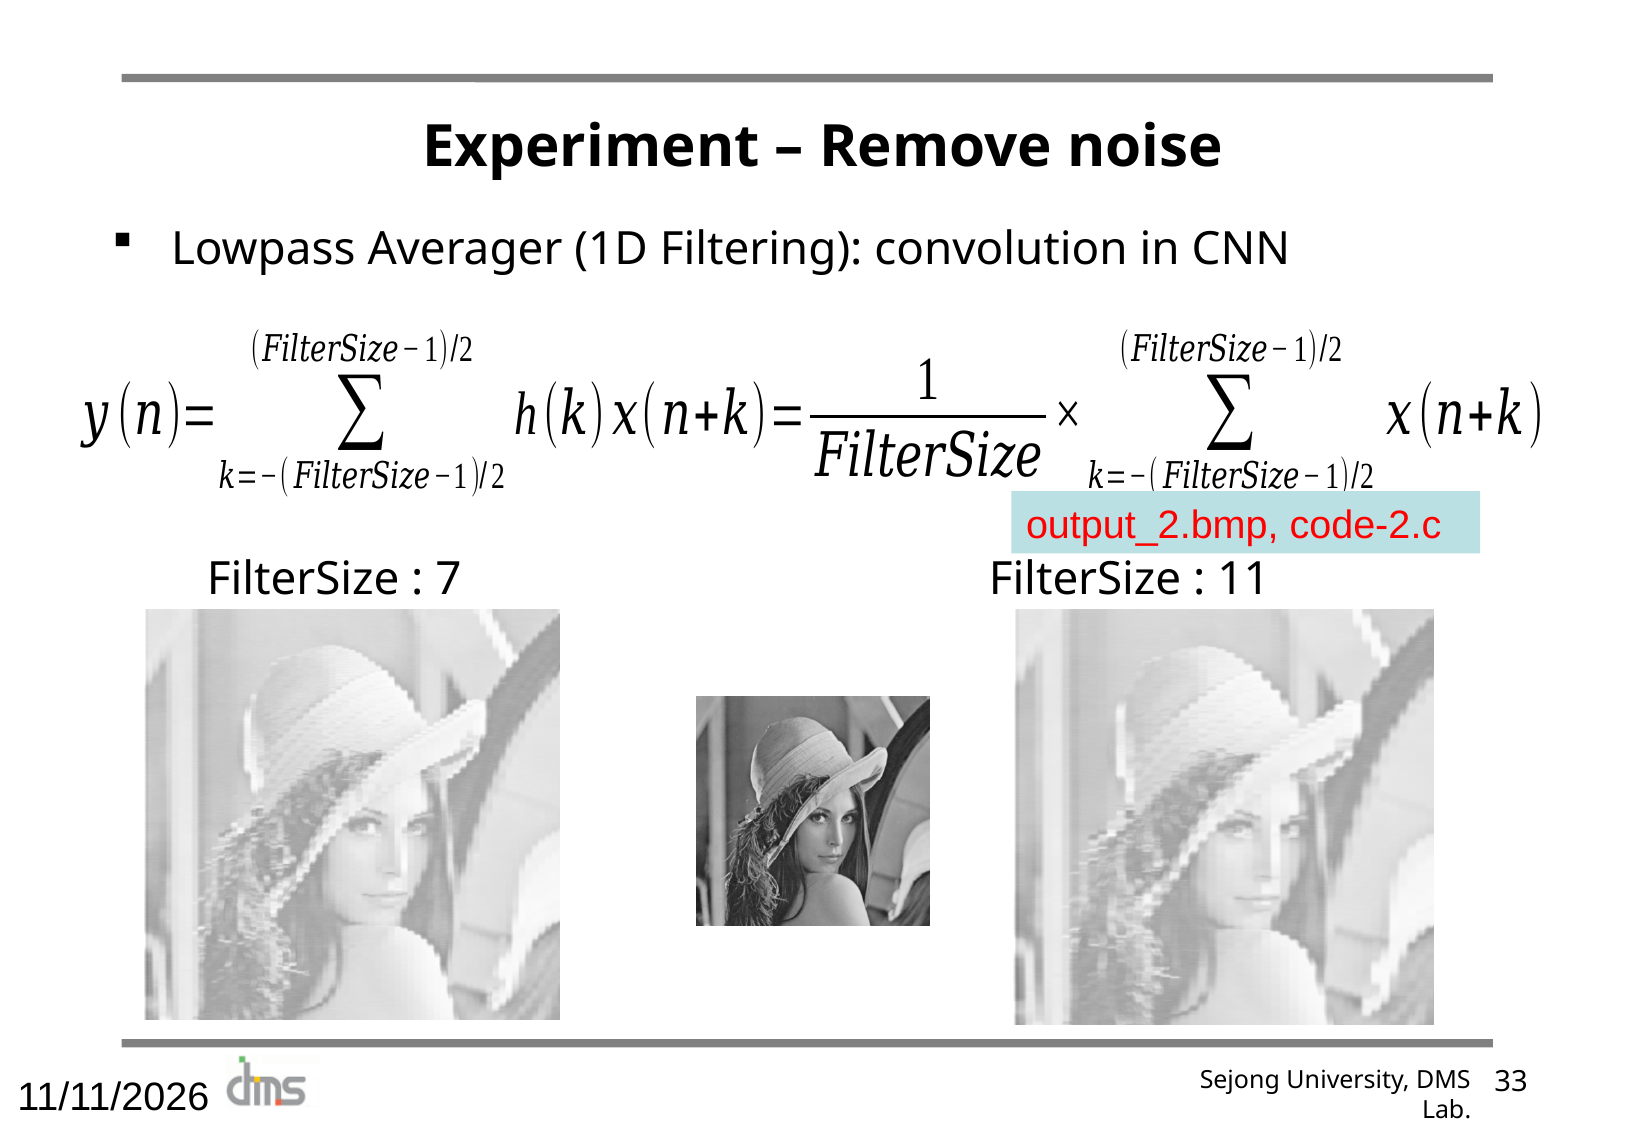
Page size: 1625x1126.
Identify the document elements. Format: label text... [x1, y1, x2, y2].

text_box output_2.bmp, code-2.c [1011, 491, 1481, 554]
picture [1011, 609, 1434, 1026]
list Lowpass Averager (1D Filtering): convolution in CNN FilterSize : 7 FilterSize : 11 [97, 210, 1551, 1026]
title Experiment – Remove noise [94, 89, 1552, 197]
text_box 2023-12-01 [2, 1063, 281, 1118]
picture [695, 696, 930, 927]
picture [143, 609, 560, 1020]
slide_number 32 [1163, 1054, 1544, 1112]
picture [226, 1054, 320, 1108]
